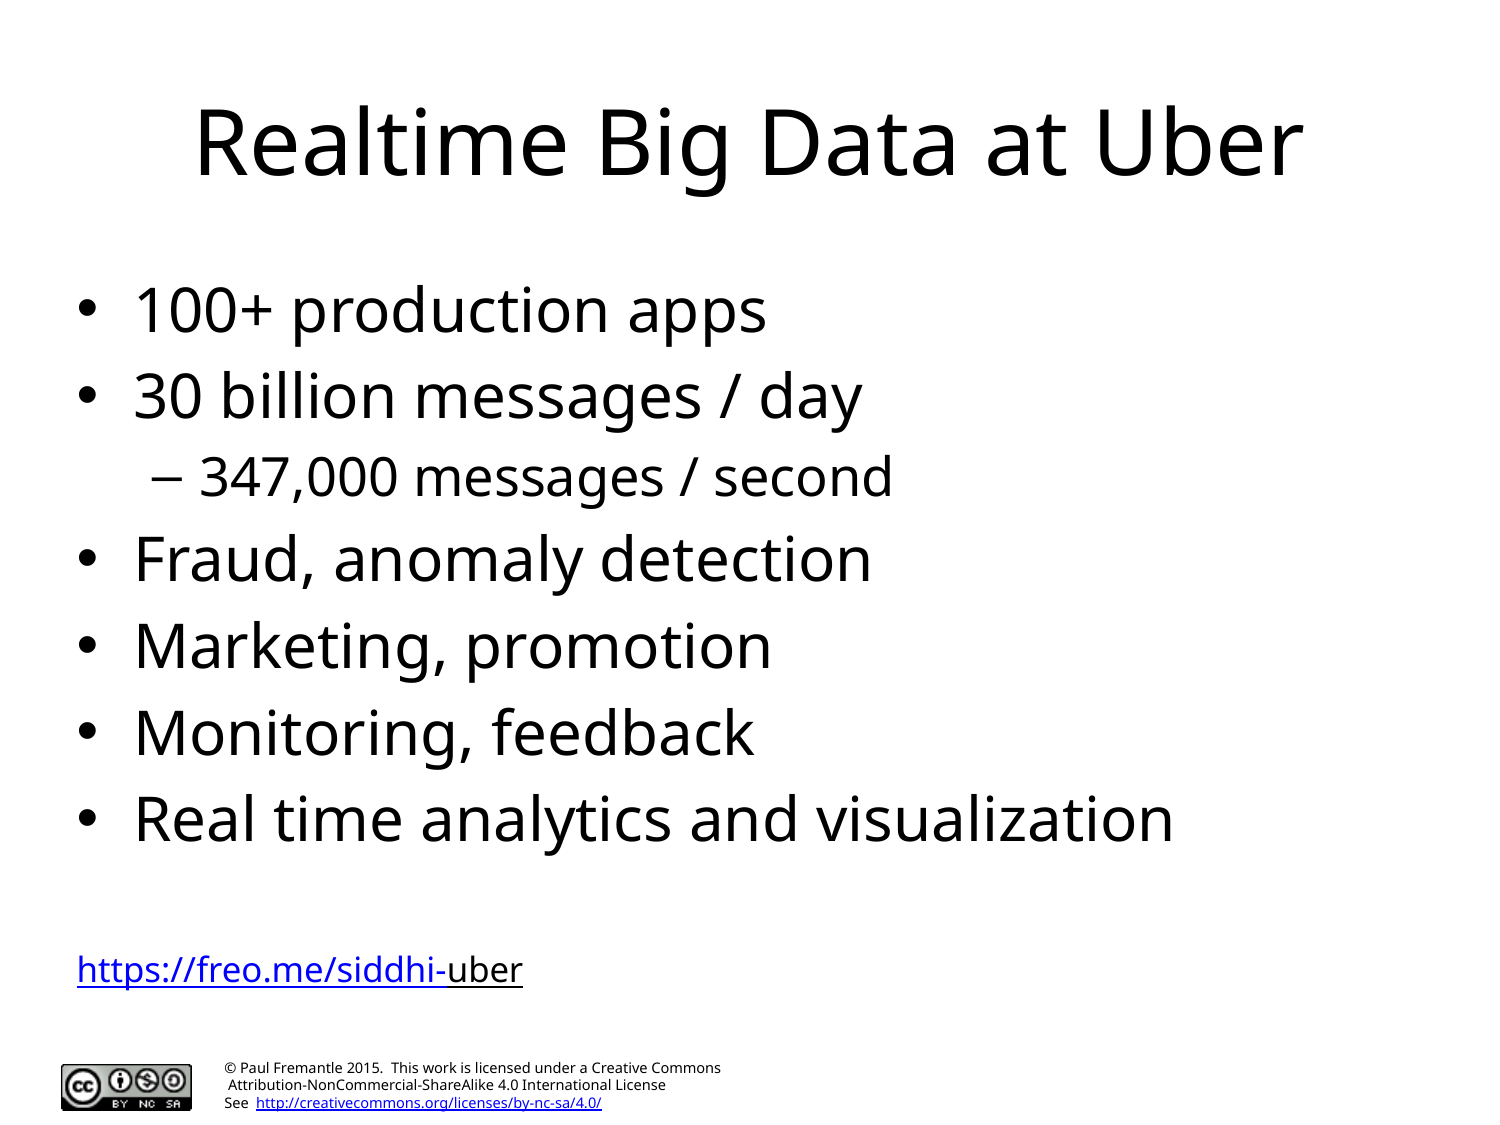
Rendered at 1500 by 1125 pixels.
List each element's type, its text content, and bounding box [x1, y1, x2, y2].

list 100+ production apps 30 billion messages / day 347,000 messages / second Fraud, anomaly detection Marketing, promotion Monitoring, feedback Real time analytics and visualization https://freo.me/siddhi-uber [61, 262, 1412, 1005]
picture [61, 1064, 192, 1111]
title Realtime Big Data at Uber [75, 45, 1425, 233]
